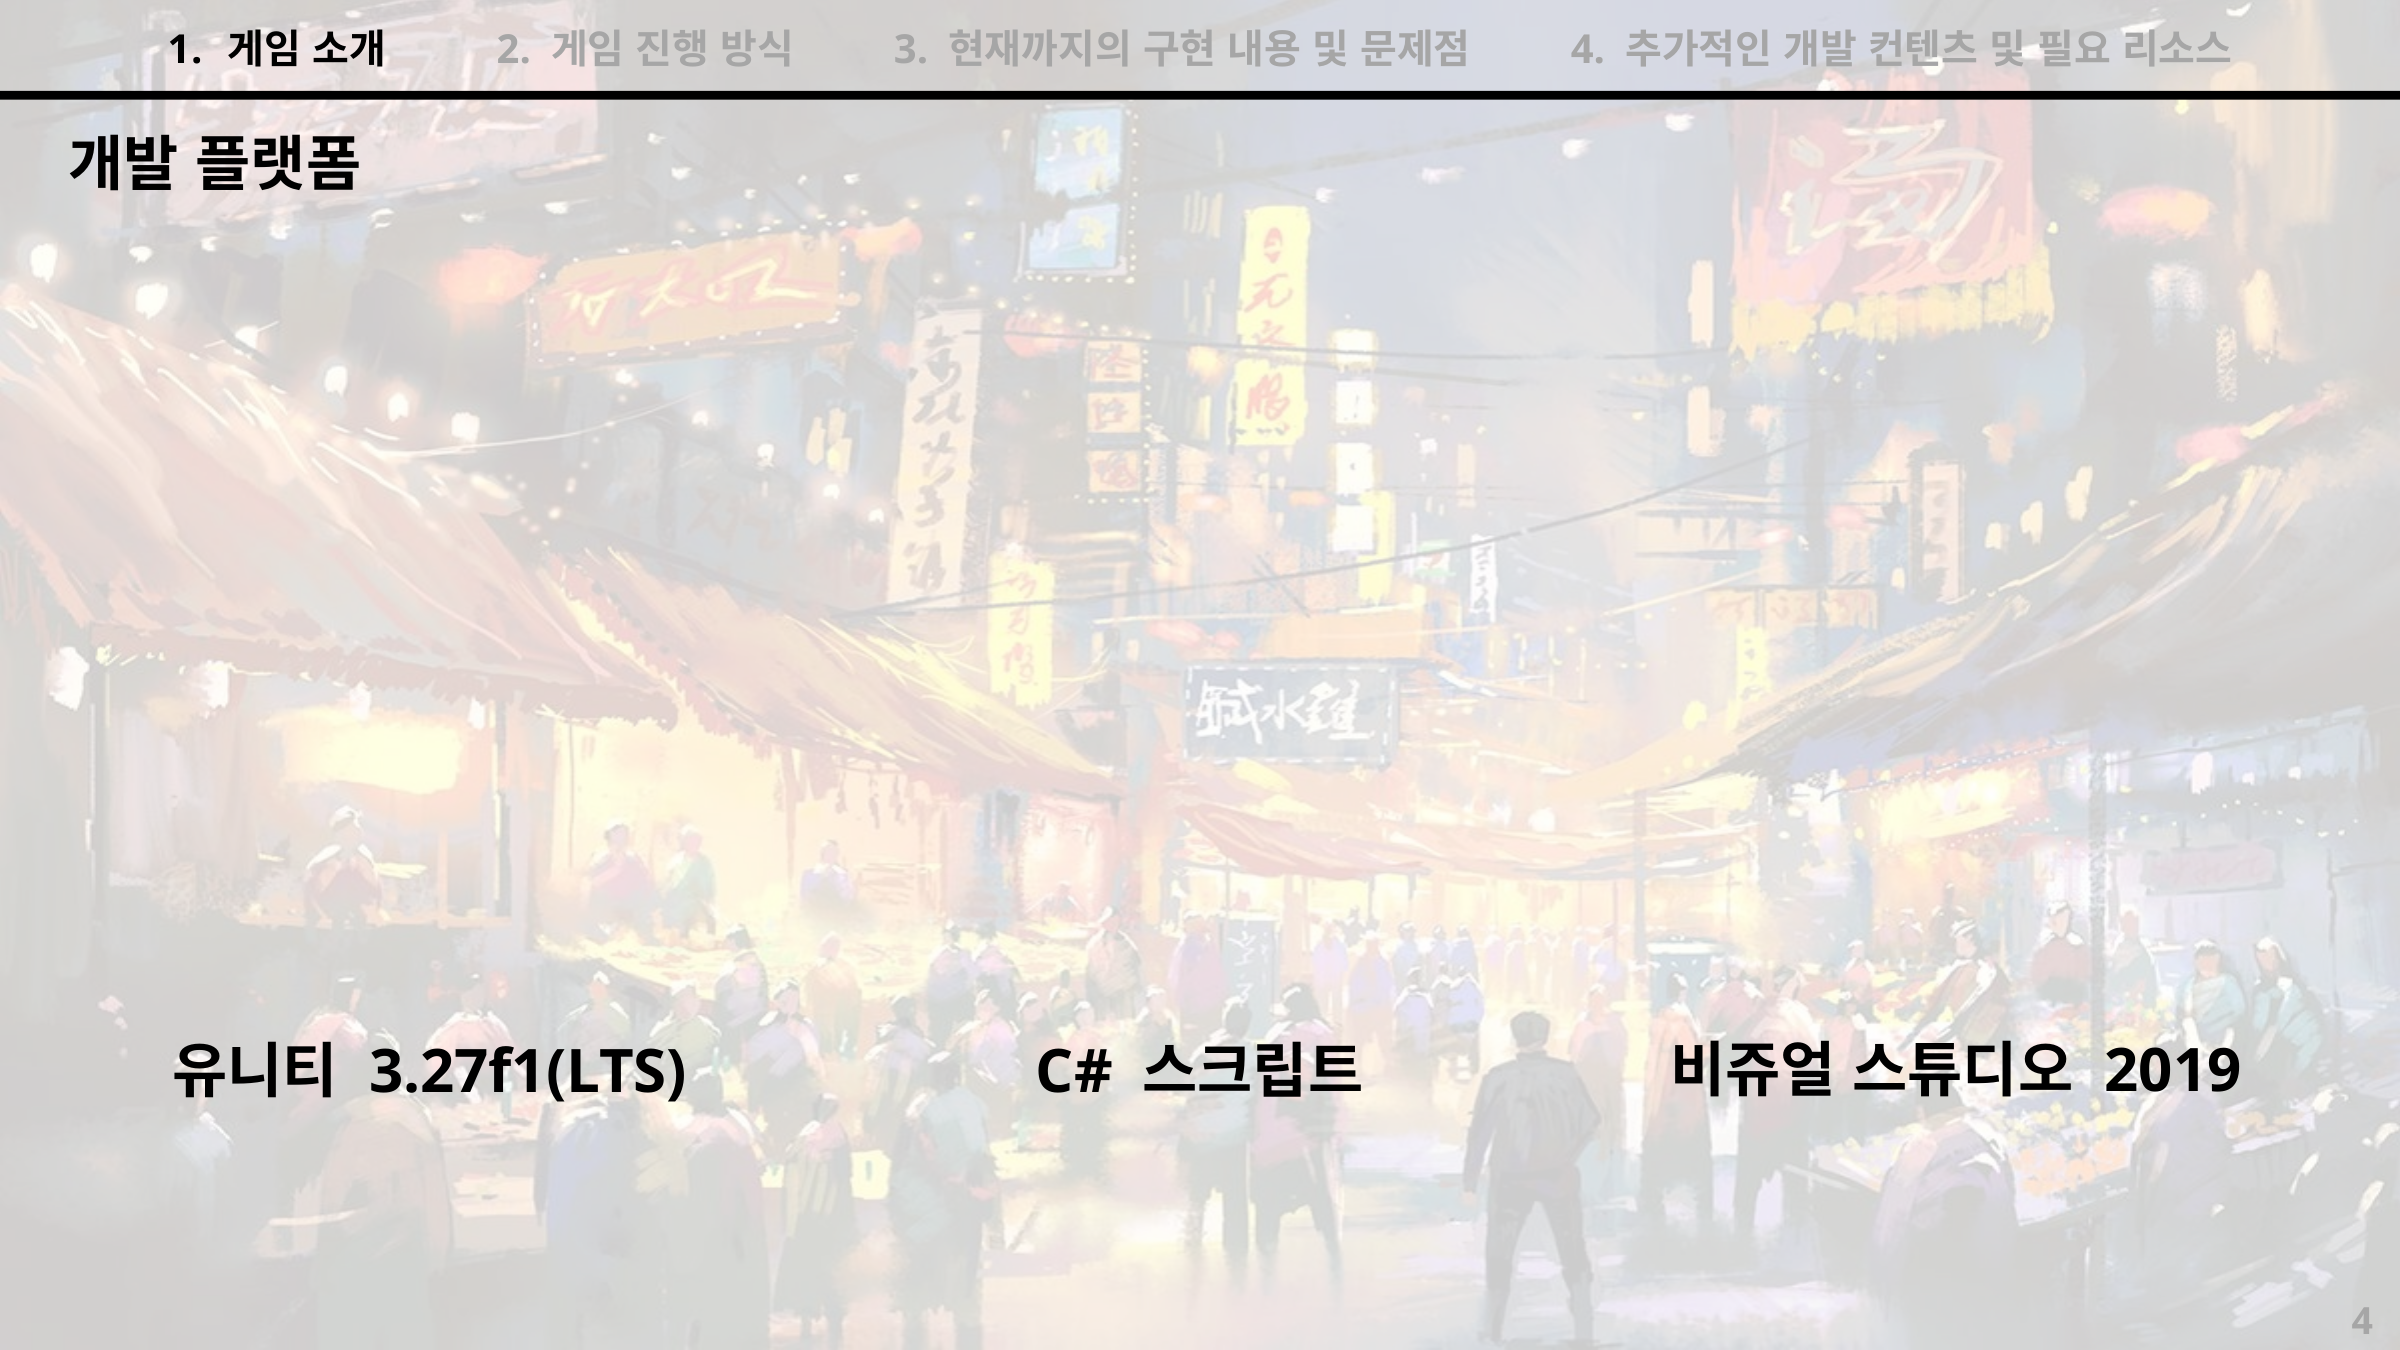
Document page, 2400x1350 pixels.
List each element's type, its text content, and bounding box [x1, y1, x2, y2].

text_box C# 스크립트 [989, 1025, 1410, 1112]
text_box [159, 367, 728, 936]
text_box 게임 소개 2. 게임 진행 방식 3. 현재까지의 구현 내용 및 문제점 4. 추가적인 개발 컨텐츠 및 필요 리소스 [0, 16, 2400, 79]
text_box [0, 89, 2400, 102]
text_box 개발 플랫폼 [0, 118, 430, 205]
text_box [915, 367, 1484, 936]
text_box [1672, 364, 2240, 933]
text_box 4 [2324, 1289, 2400, 1350]
text_box 유니티 3.27f1(LTS) [146, 1025, 714, 1112]
text_box 비쥬얼 스튜디오 2019 [1624, 1024, 2288, 1112]
